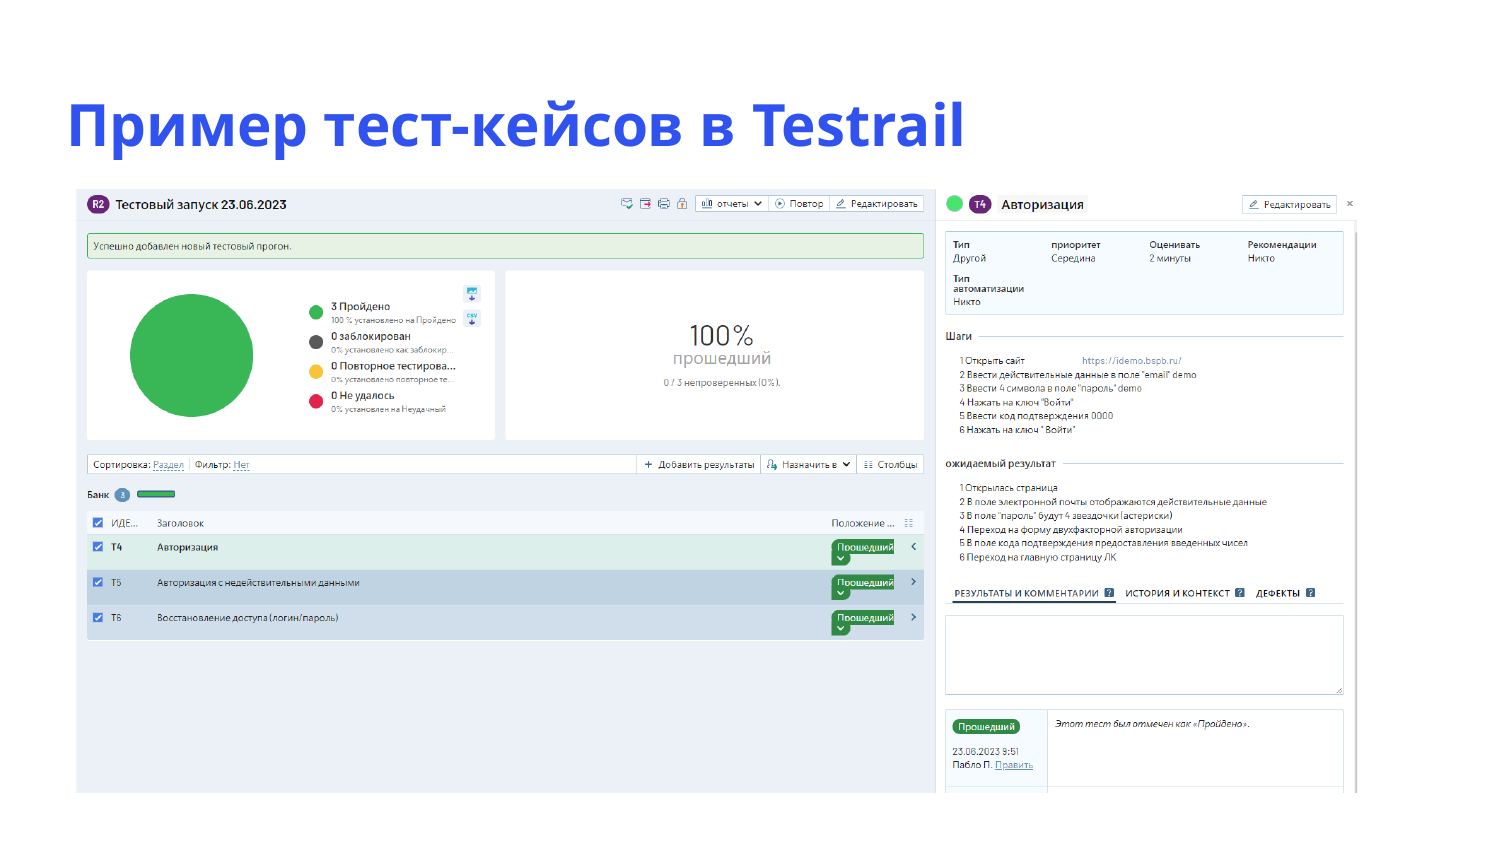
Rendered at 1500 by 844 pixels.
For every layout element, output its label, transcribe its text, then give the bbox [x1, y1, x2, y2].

title Пример тест-кейсов в Testrail [51, 72, 1449, 167]
picture [76, 188, 1358, 793]
